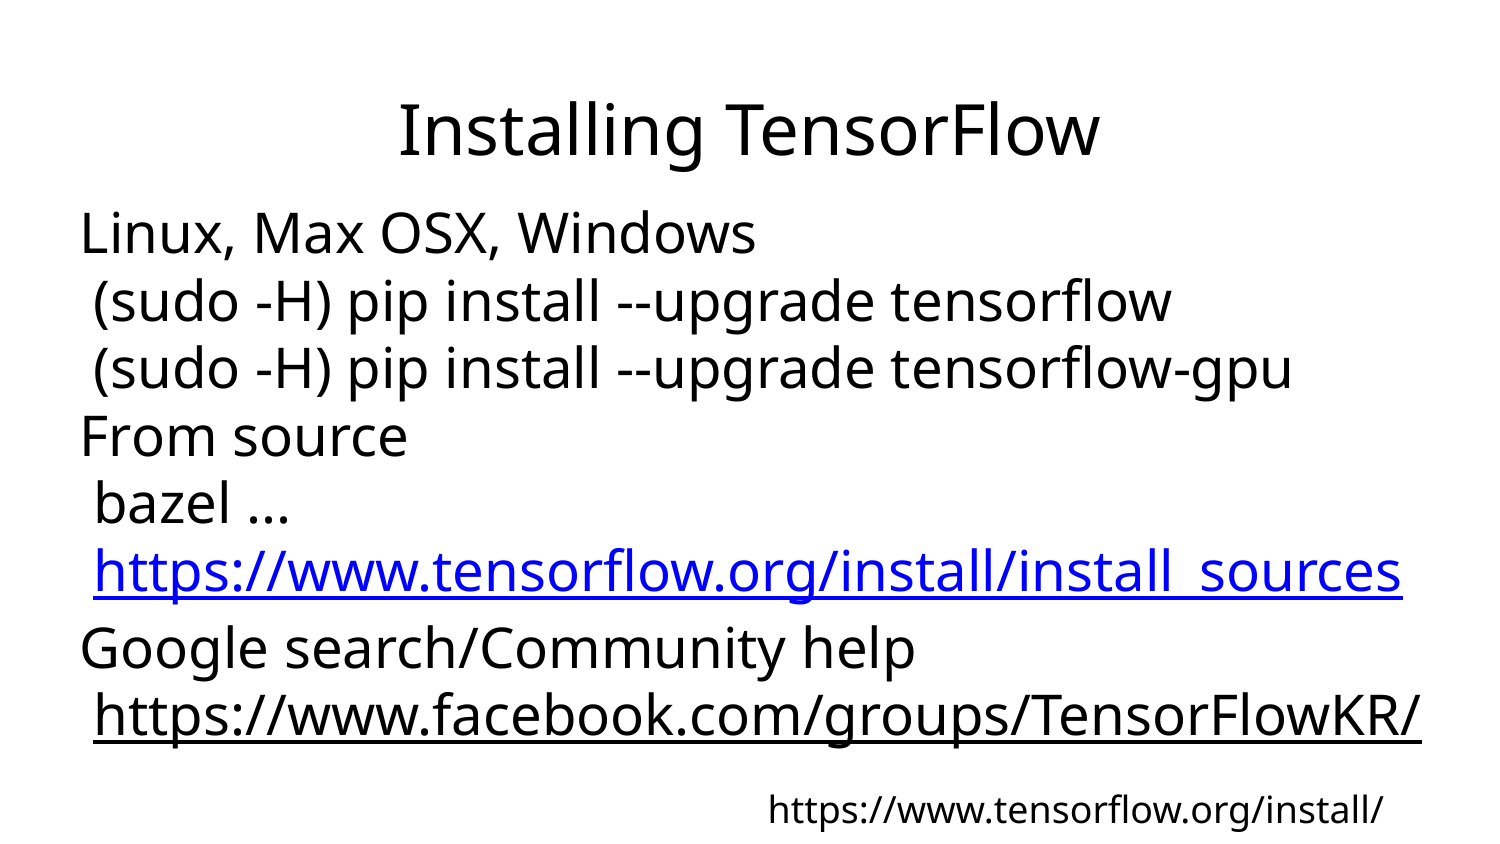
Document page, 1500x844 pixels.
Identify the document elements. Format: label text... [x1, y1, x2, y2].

title Installing TensorFlow [297, 21, 1203, 178]
text_box https://www.tensorflow.org/install/ [762, 772, 1500, 844]
list Linux, Max OSX, Windows (sudo -H) pip install --upgrade tensorflow (sudo -H) pip install --upgrade tensorflow-gpu From source bazel ... https://www.tensorflow.org/install/install_sources Google search/Community help https://www.facebook.com/groups/TensorFlowKR/ [74, 178, 1432, 776]
